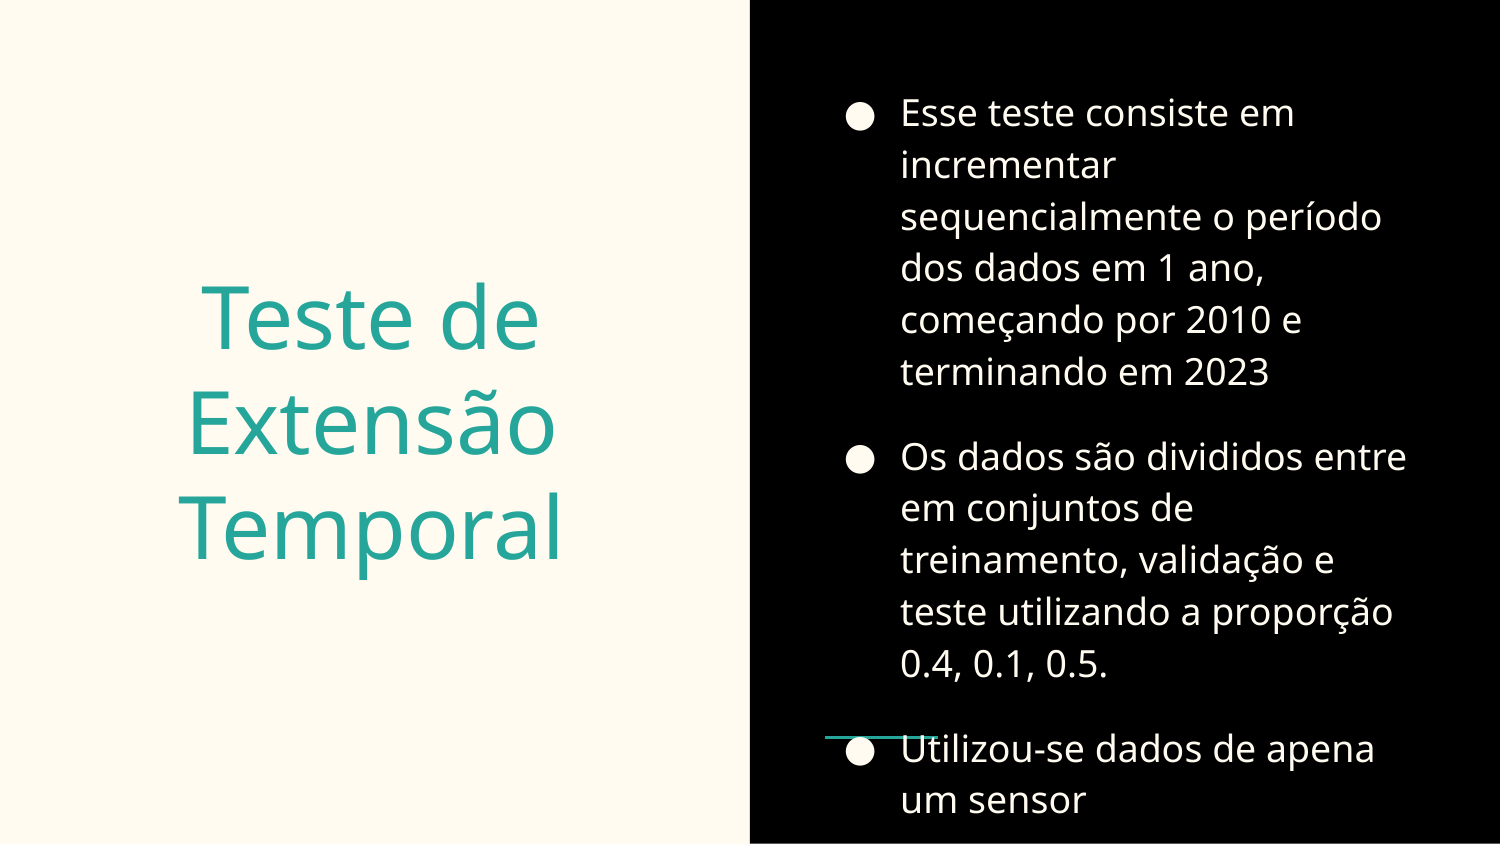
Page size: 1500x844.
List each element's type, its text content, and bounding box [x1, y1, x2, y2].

title Parâmetros Teste de Extensão Temporal [40, 234, 704, 592]
list Esse teste consiste em incrementar sequencialmente o período dos dados em 1 ano, começando por 2010 e terminando em 2023 Os dados são divididos entre em conjuntos de treinamento, validação e teste utilizando a proporção 0.4, 0.1, 0.5. Utilizou-se dados de apena um sensor [810, 38, 1440, 787]
